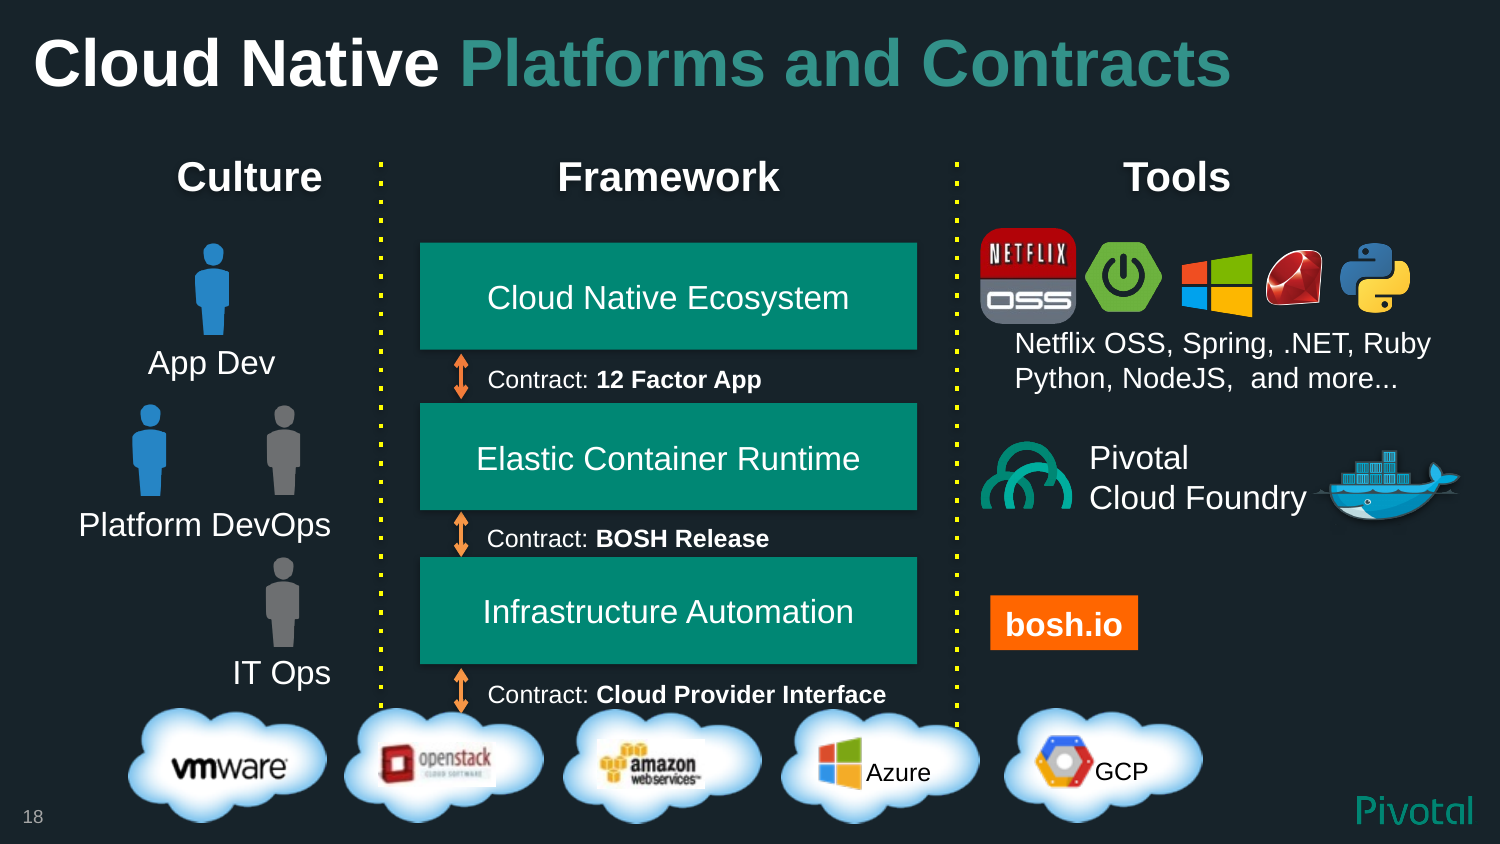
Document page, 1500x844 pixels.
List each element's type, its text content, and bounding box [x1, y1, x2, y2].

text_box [131, 227, 1500, 403]
title Cloud Native Platforms and Contracts [18, 11, 1462, 90]
picture [1357, 796, 1478, 825]
text_box Tools [989, 139, 1366, 211]
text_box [128, 708, 1203, 829]
text_box Framework [380, 139, 958, 211]
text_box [61, 402, 1474, 552]
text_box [215, 560, 1140, 700]
slide_number 18 [7, 797, 70, 843]
text_box Culture [130, 139, 370, 211]
